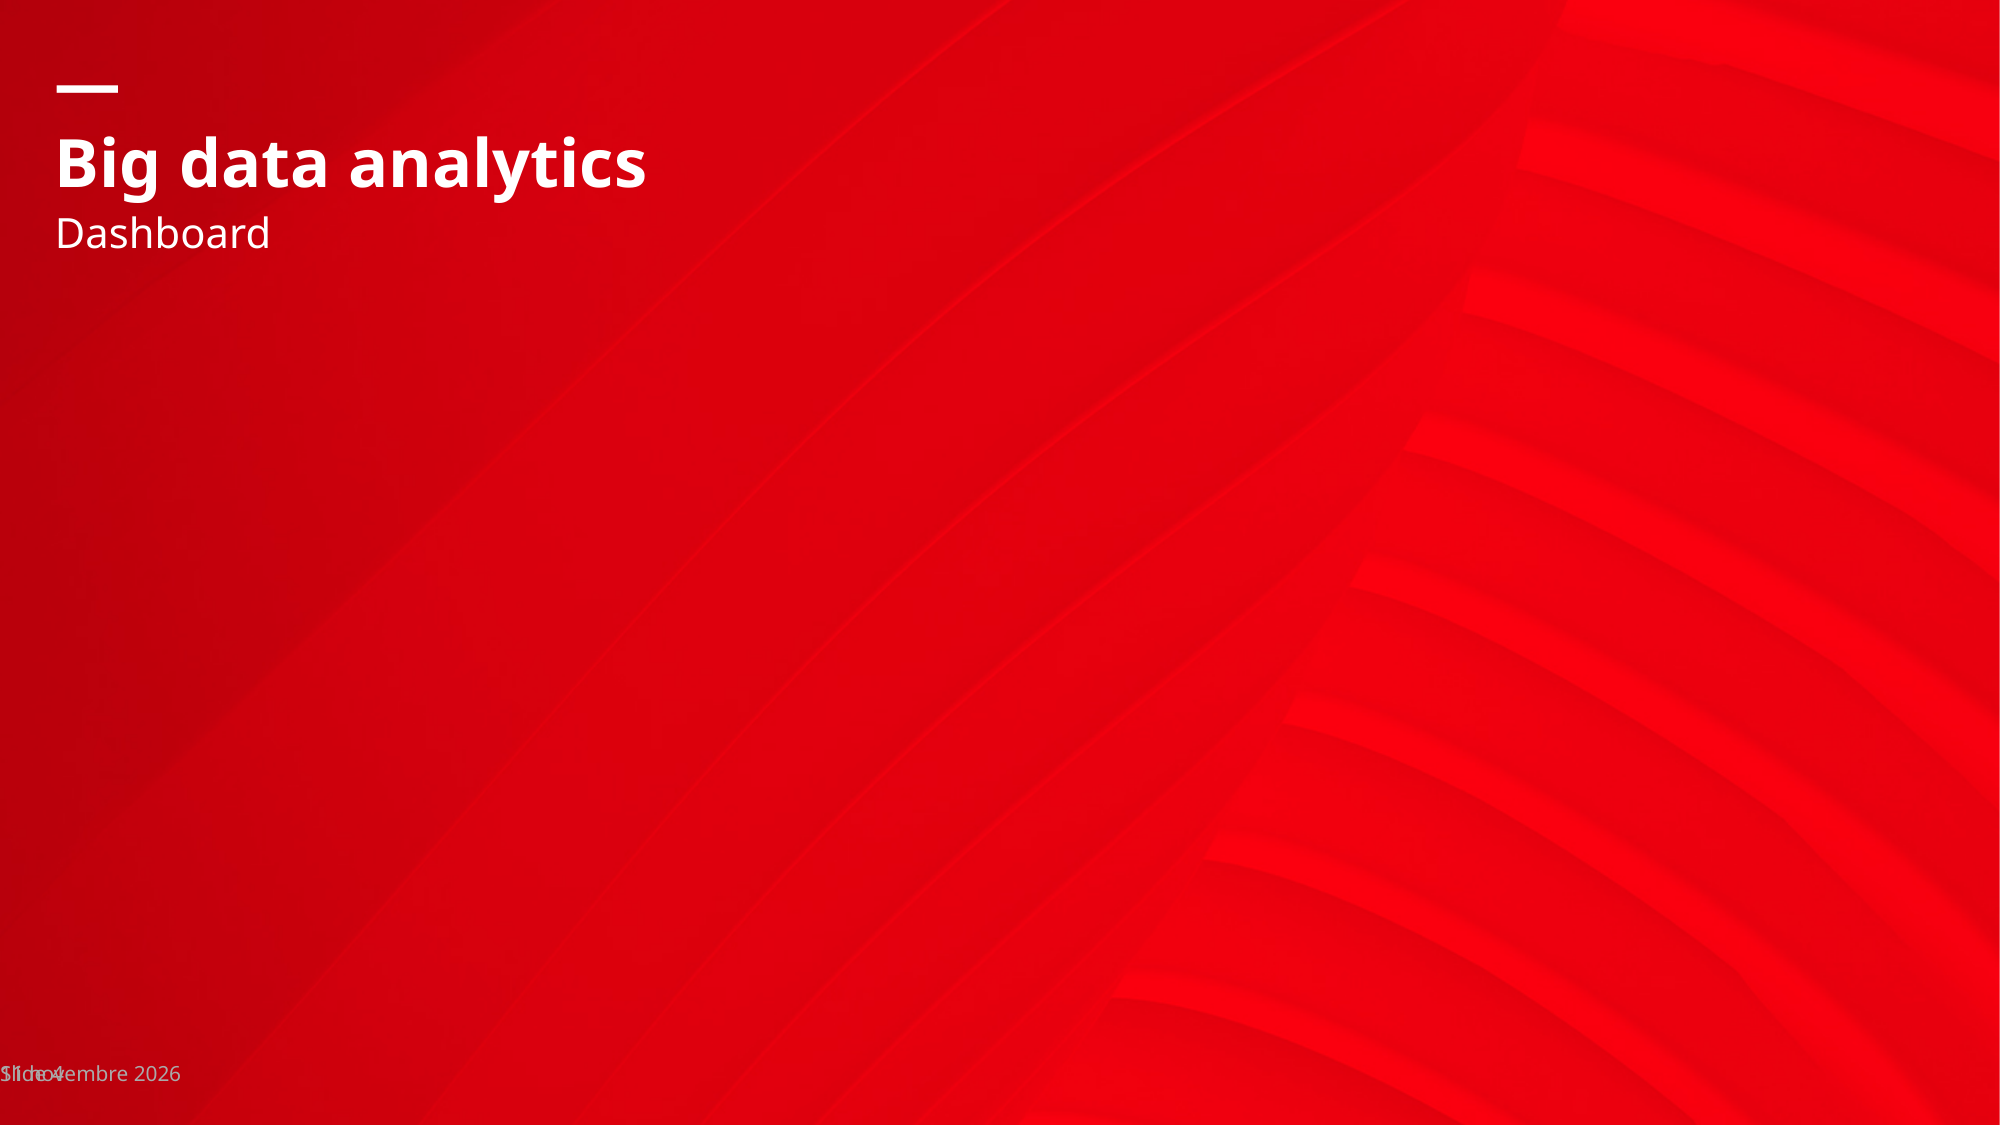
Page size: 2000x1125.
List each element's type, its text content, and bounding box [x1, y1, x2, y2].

subtitle Dashboard [55, 207, 1945, 267]
picture [0, 0, 2000, 1125]
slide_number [111, 1064, 191, 1084]
slide_number Slide 4 [0, 1064, 111, 1085]
title Big data analytics [55, 117, 1945, 201]
